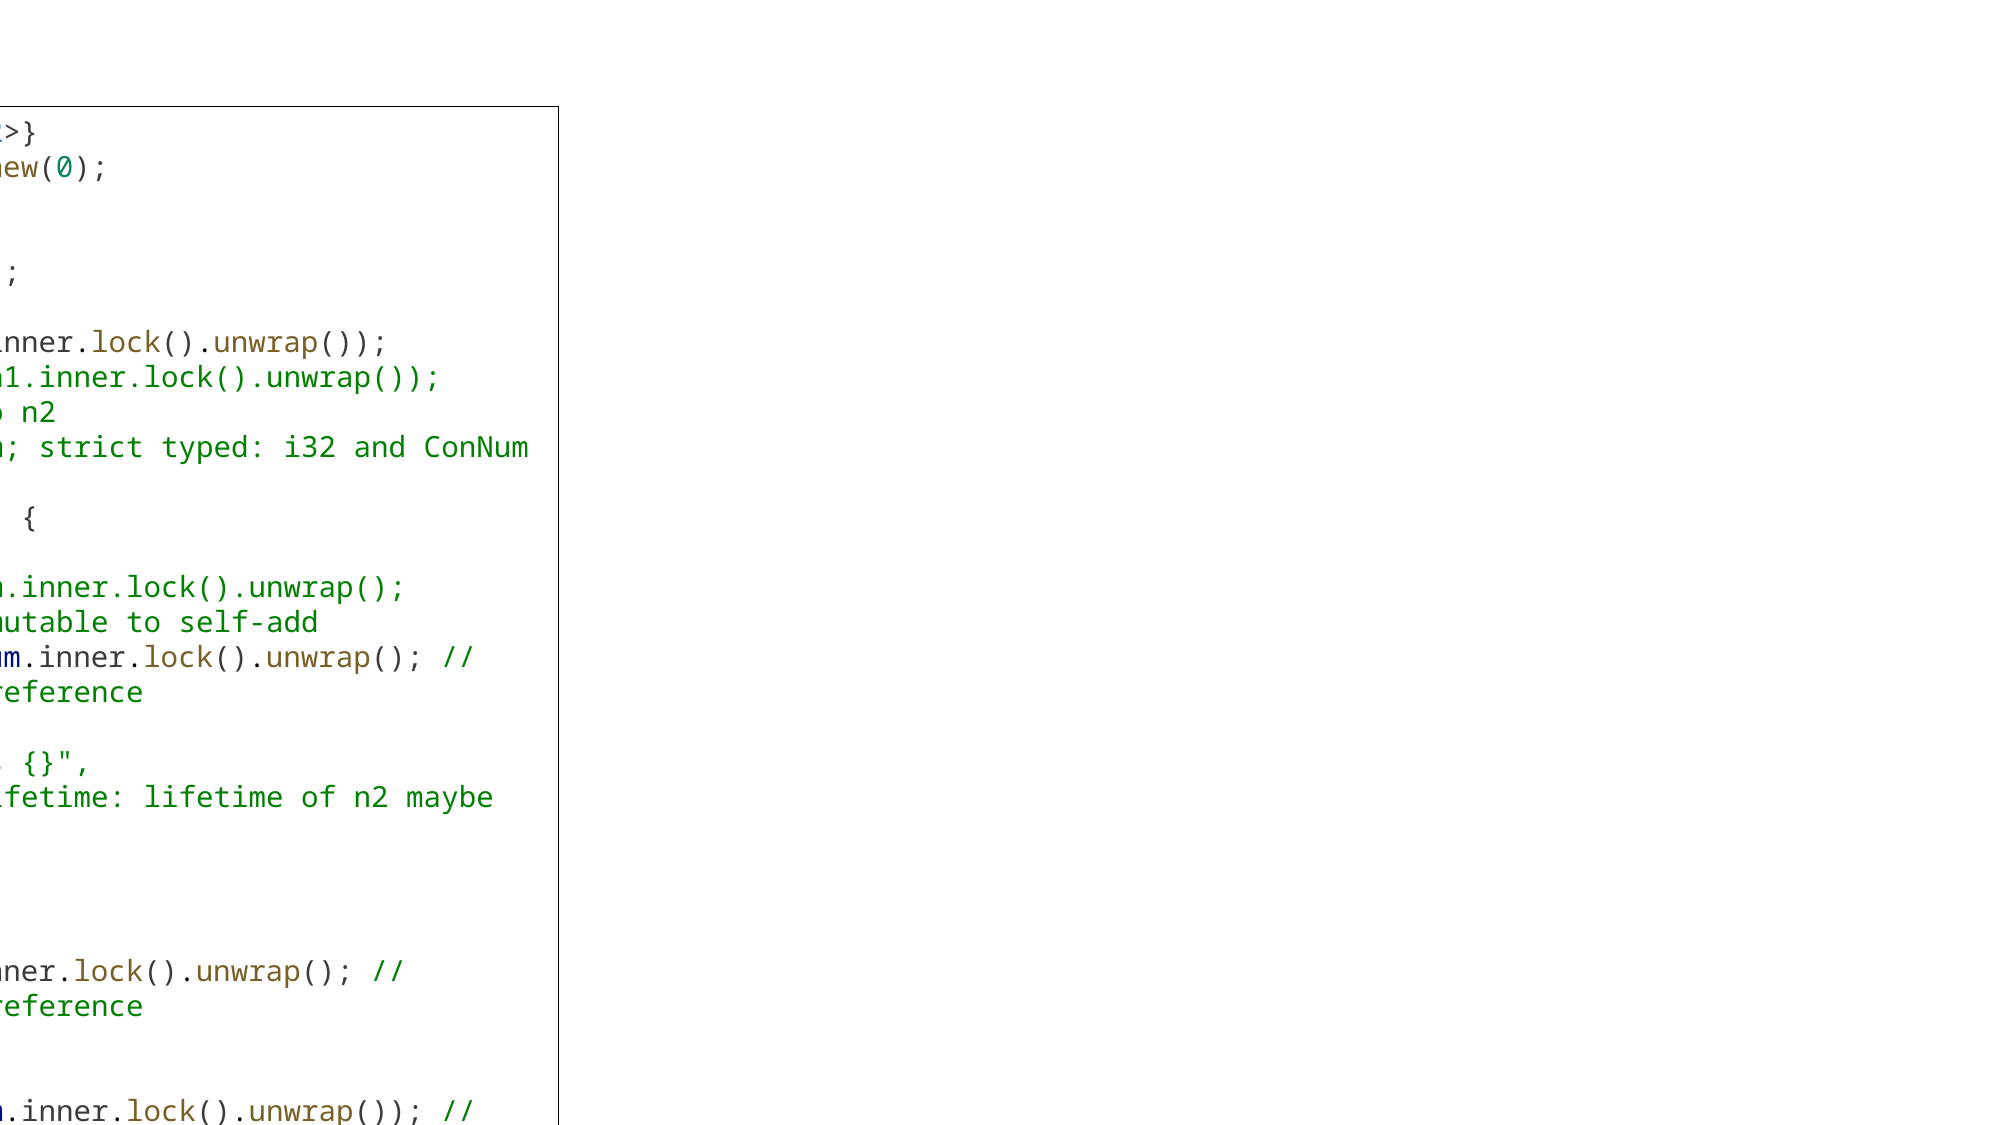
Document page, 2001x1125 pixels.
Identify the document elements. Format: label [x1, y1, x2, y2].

text_box [0, 106, 2000, 1125]
